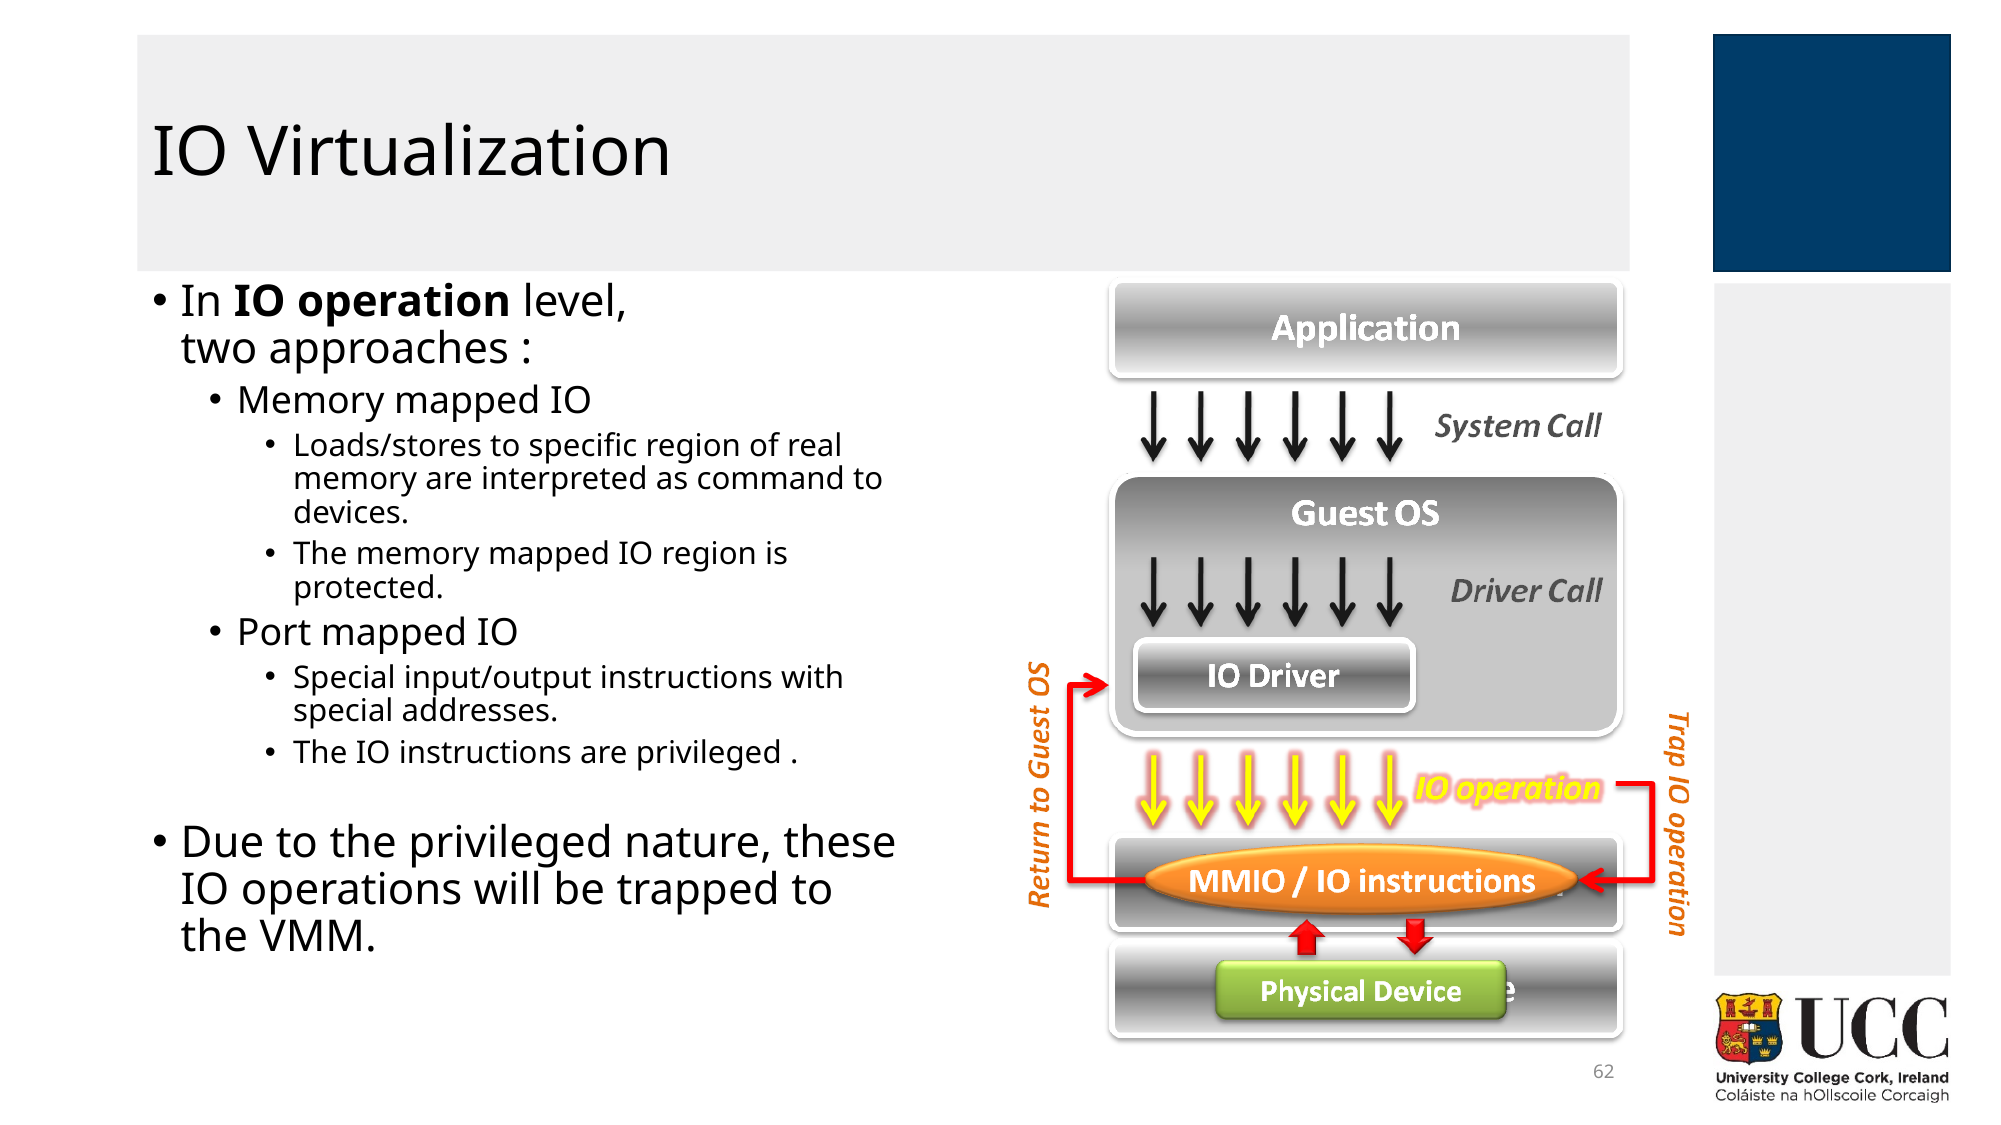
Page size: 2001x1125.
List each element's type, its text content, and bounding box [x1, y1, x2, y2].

picture [1003, 271, 1951, 1103]
title IO Virtualization [137, 34, 1630, 272]
slide_number 62 [1412, 1049, 1630, 1103]
list In IO operation level, two approaches : Memory mapped IO Loads/stores to specific region of real memory are interpreted as command to devices. The memory mapped IO region is protected. Port mapped IO Special input/output instructions with special addresses. The IO instructions are privileged . Due to the privileged nature, these IO operations will be trapped to the VMM. [137, 271, 913, 1059]
